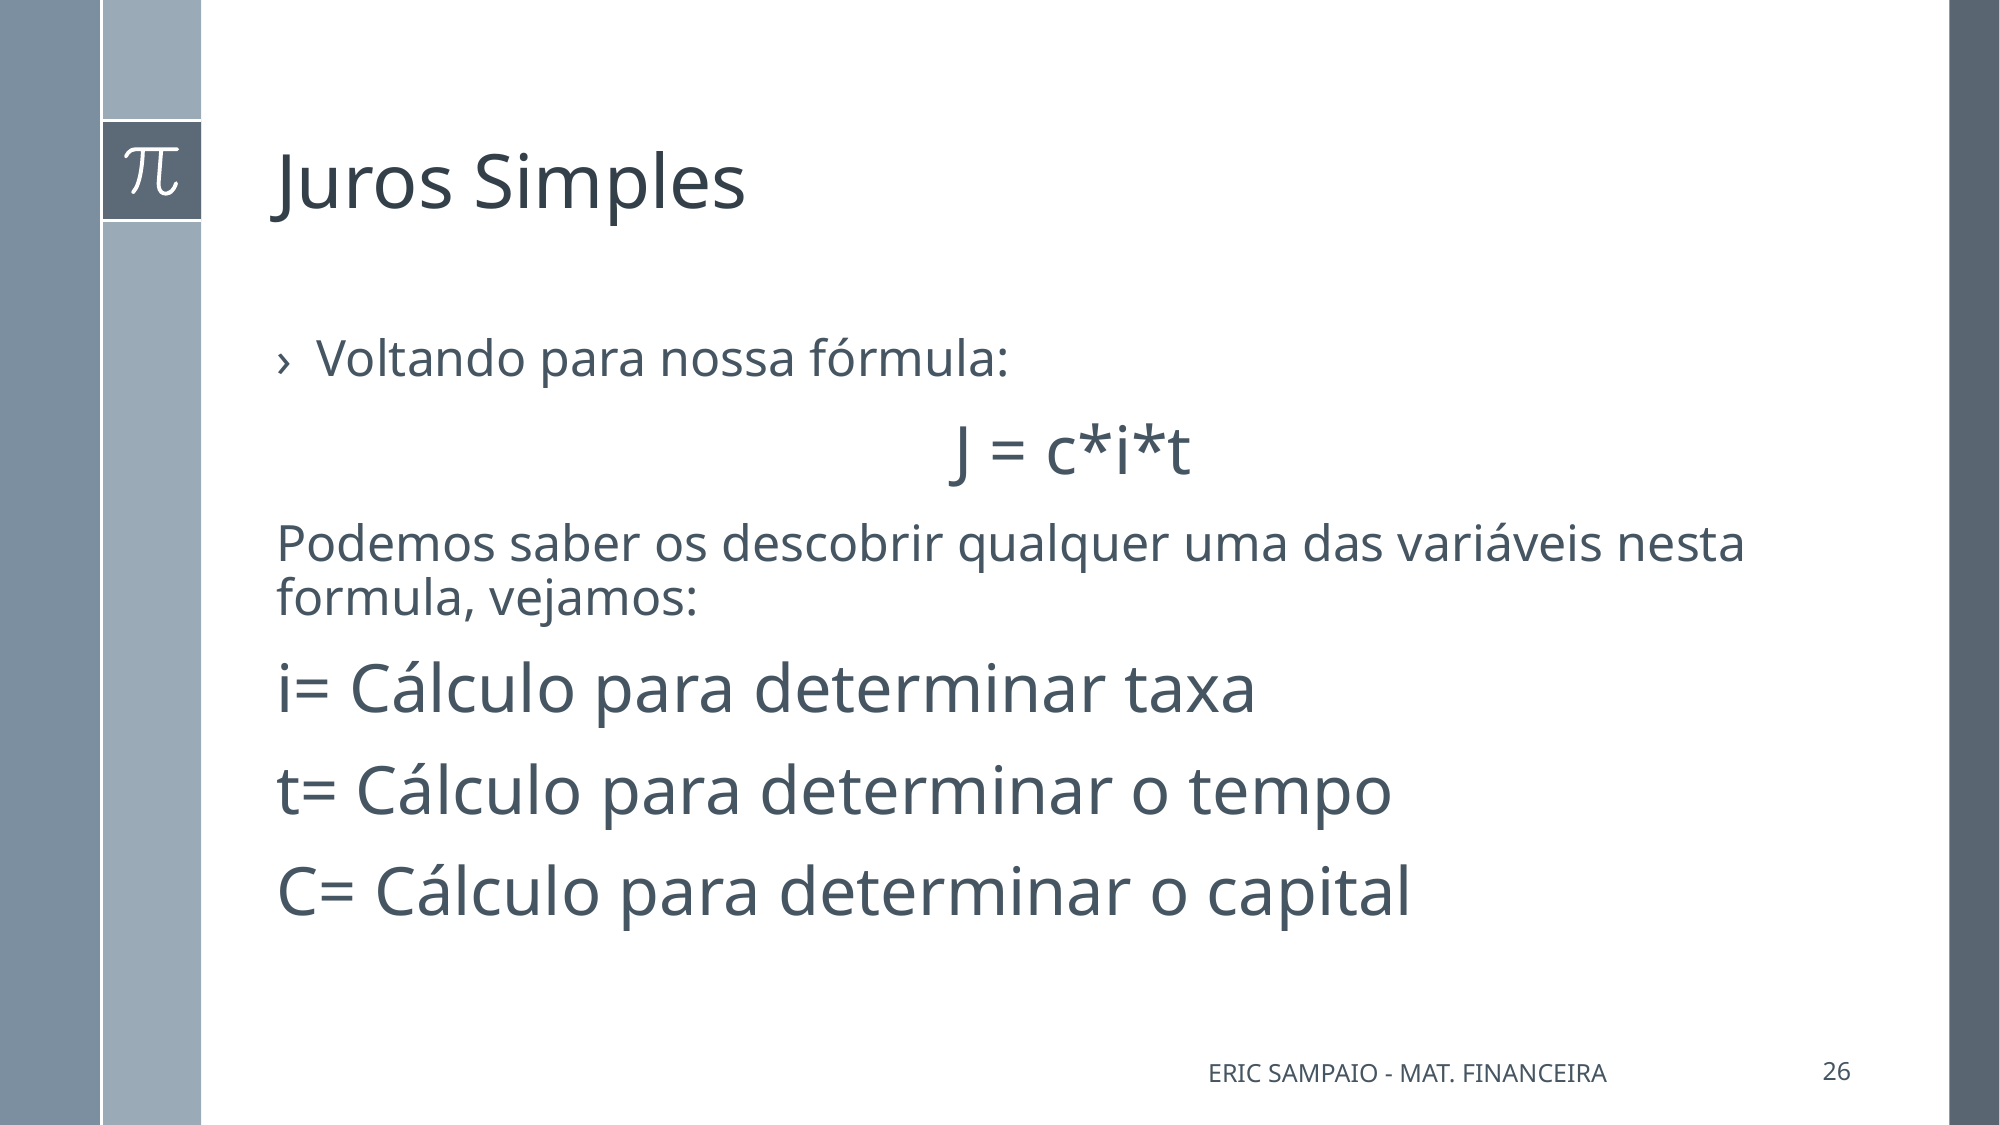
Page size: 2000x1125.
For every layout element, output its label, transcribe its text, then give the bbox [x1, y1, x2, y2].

footer Eric Sampaio - Mat. Financeira [1082, 1042, 1734, 1103]
title Juros Simples [261, 29, 1867, 233]
slide_number 26 [1766, 1042, 1867, 1103]
